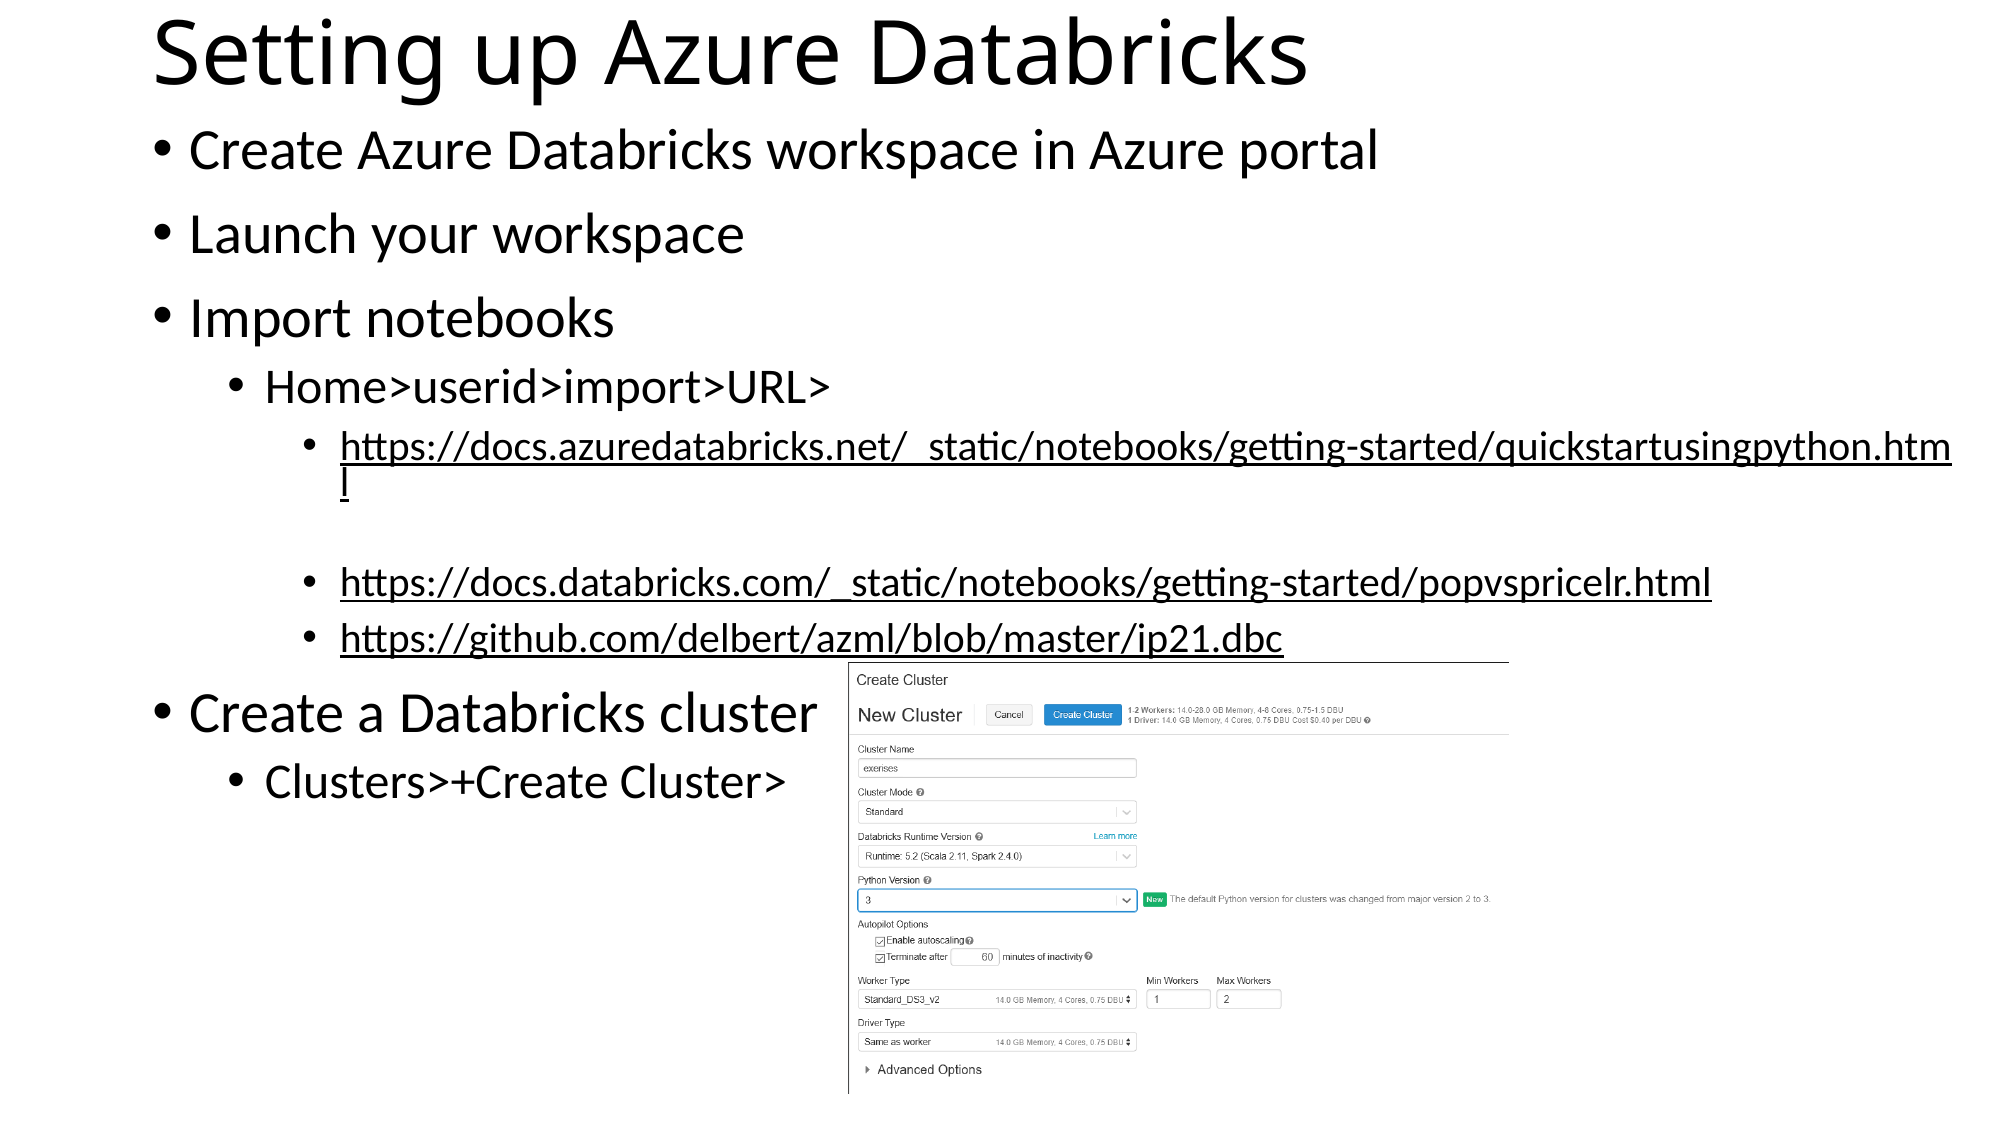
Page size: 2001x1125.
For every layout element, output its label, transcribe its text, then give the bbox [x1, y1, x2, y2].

picture [847, 662, 1509, 1094]
list Create Azure Databricks workspace in Azure portal Launch your workspace Import notebooks Home>userid>import>URL> https://docs.azuredatabricks.net/_static/notebooks/getting-started/quickstartusingpython.html https://docs.databricks.com/_static/notebooks/getting-started/popvspricelr.html https://github.com/delbert/azml/blob/master/ip21.dbc Create a Databricks cluster Clusters>+Create Cluster> [137, 111, 1972, 1110]
title Setting up Azure Databricks [137, 0, 1863, 111]
